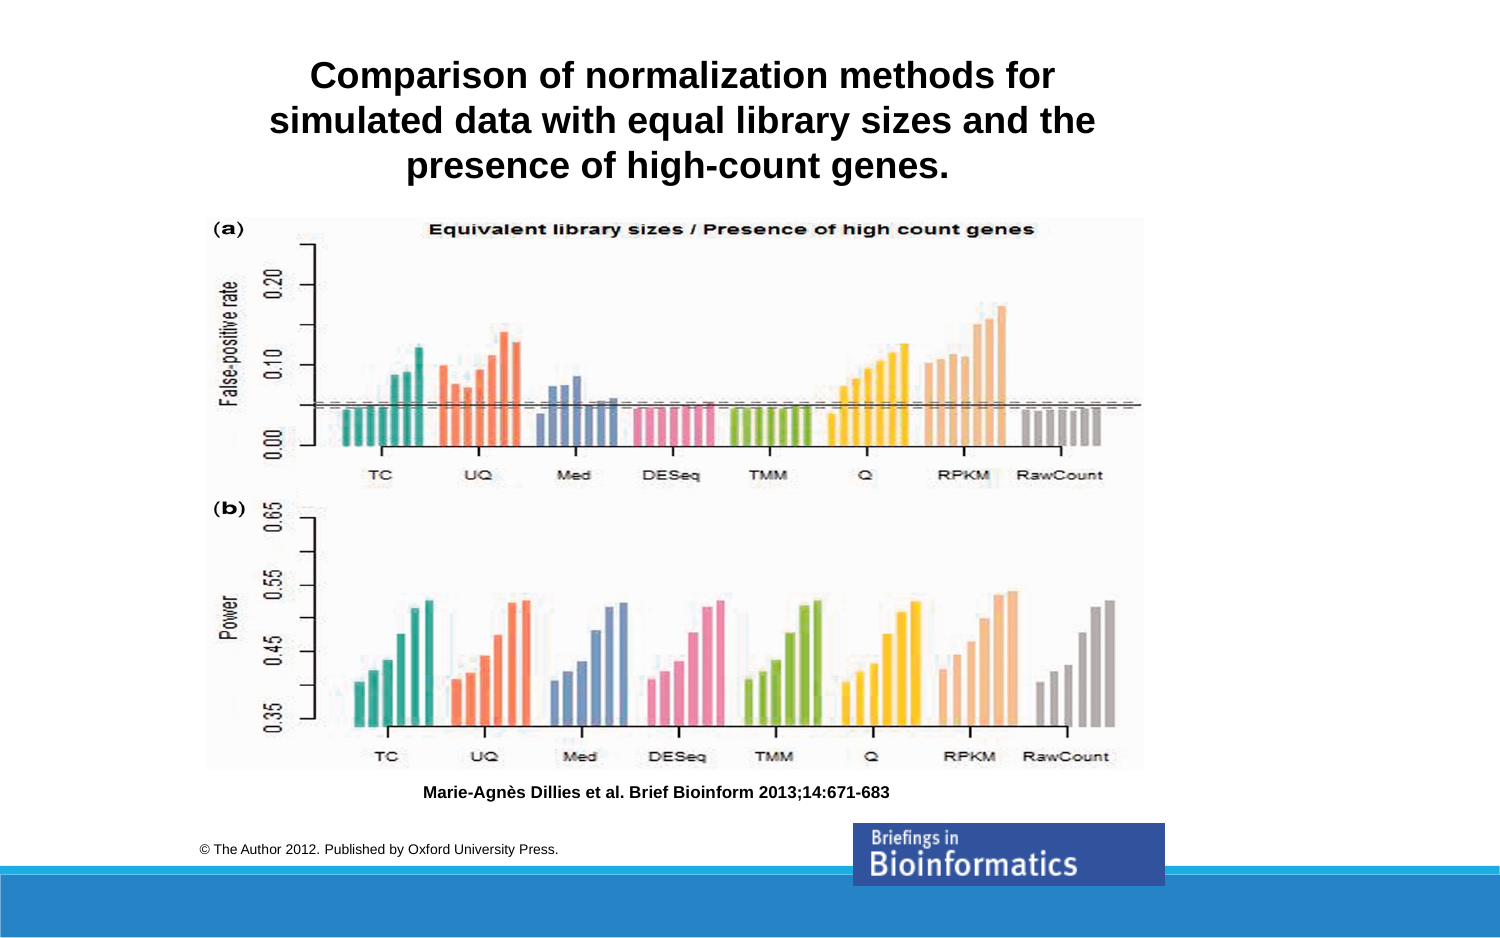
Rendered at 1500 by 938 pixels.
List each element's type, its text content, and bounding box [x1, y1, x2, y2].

picture [205, 217, 1145, 770]
text_box Marie-Agnès Dillies et al. Brief Bioinform 2013;14:671-683 [423, 781, 906, 811]
text_box © The Author 2012. Published by Oxford University Press. [199, 840, 807, 938]
picture [852, 823, 1166, 887]
text_box Comparison of normalization methods for simulated data with equal library sizes and the presence of high-count genes. [225, 51, 1142, 146]
